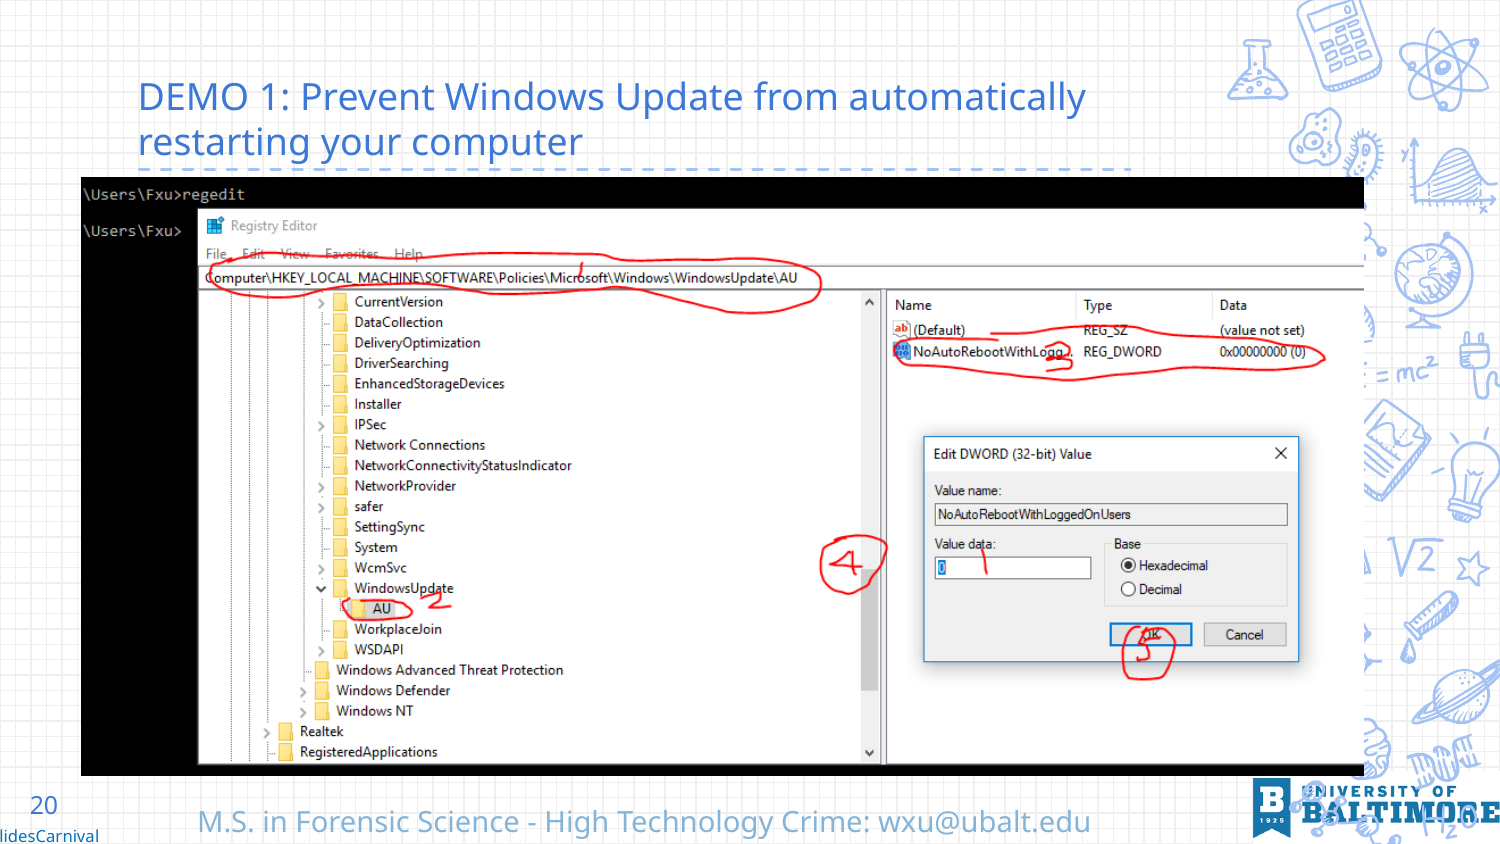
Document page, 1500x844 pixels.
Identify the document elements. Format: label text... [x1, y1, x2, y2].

title DEMO 1: Prevent Windows Update from automatically restarting your computer [122, 36, 1130, 175]
picture [1365, 817, 1376, 833]
picture [1316, 786, 1321, 797]
slide_number 20 [14, 774, 105, 840]
picture [1327, 813, 1336, 822]
picture [81, 177, 1500, 844]
